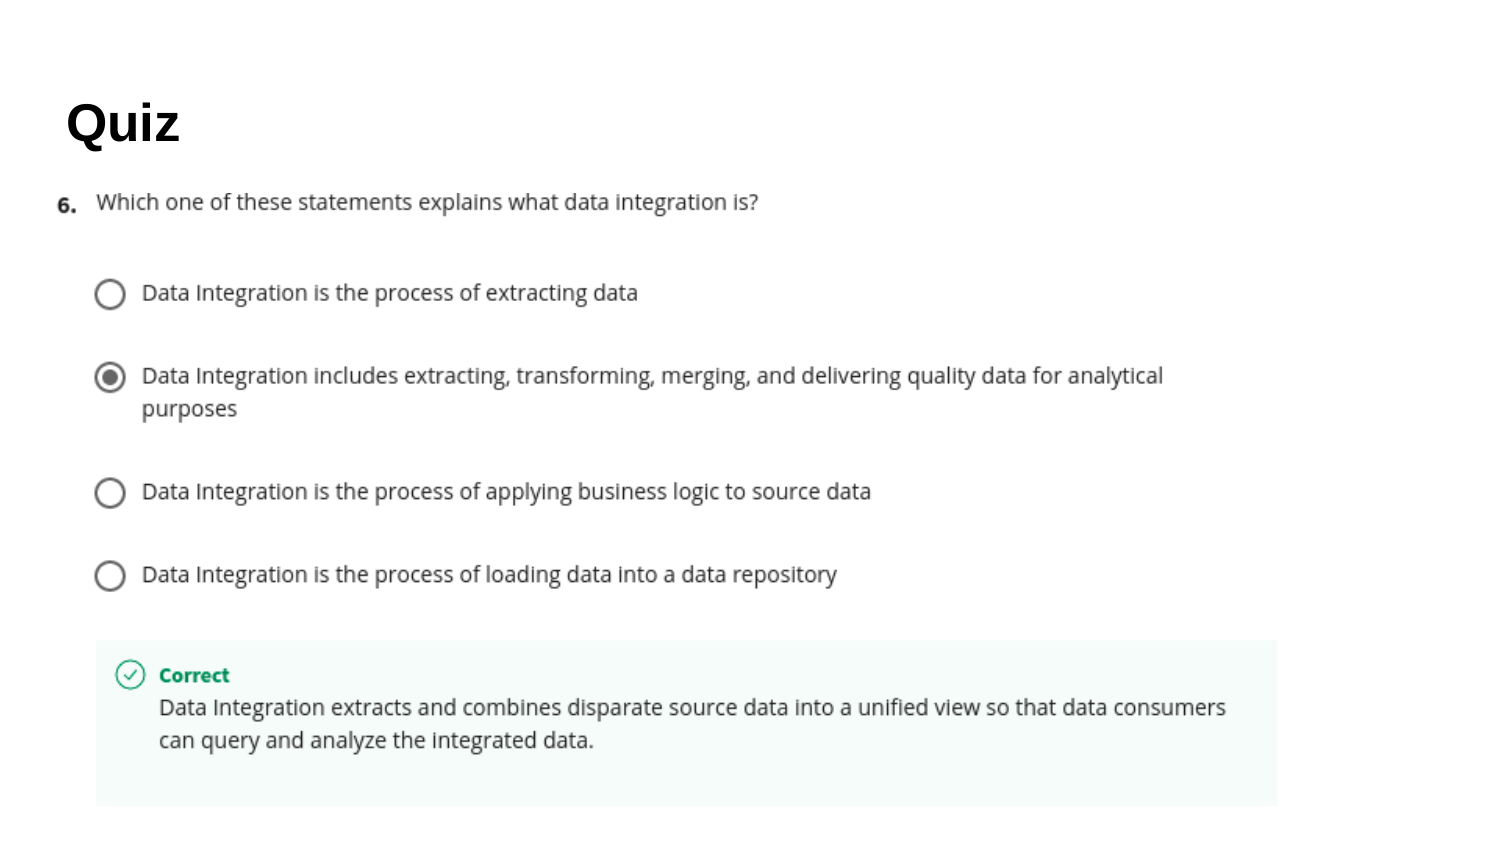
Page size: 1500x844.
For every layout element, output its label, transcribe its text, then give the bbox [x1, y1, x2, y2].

title Quiz [51, 72, 1449, 167]
picture [50, 193, 1321, 811]
